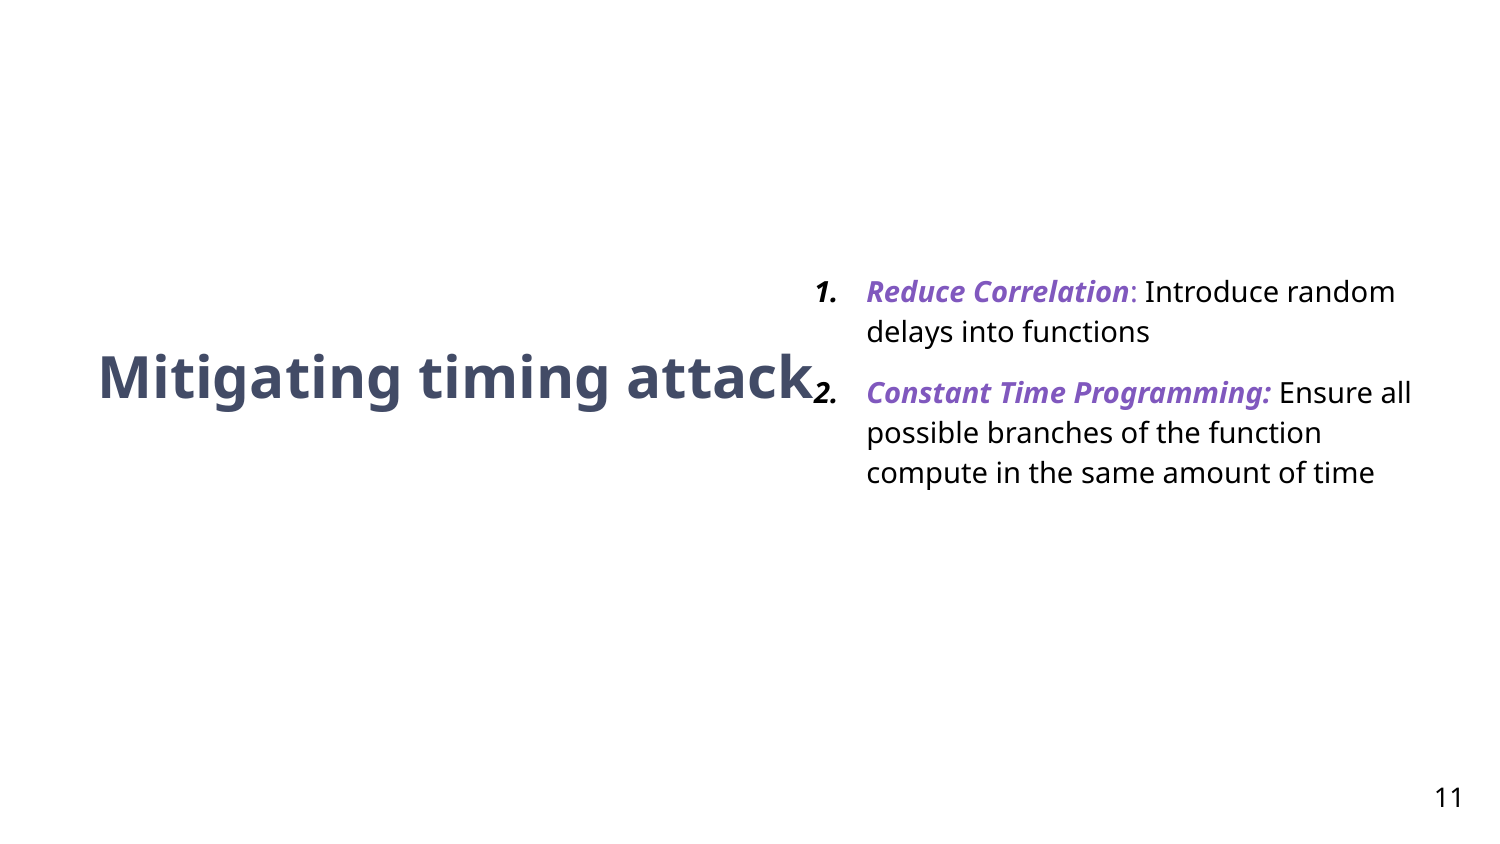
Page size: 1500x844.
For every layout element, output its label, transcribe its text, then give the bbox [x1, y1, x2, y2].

title Mitigating timing attack [82, 325, 776, 420]
slide_number ‹#› [1389, 764, 1480, 830]
list Reduce Correlation: Introduce random delays into functions Constant Time Programming: Ensure all possible branches of the function compute in the same amount of time [776, 252, 1433, 519]
